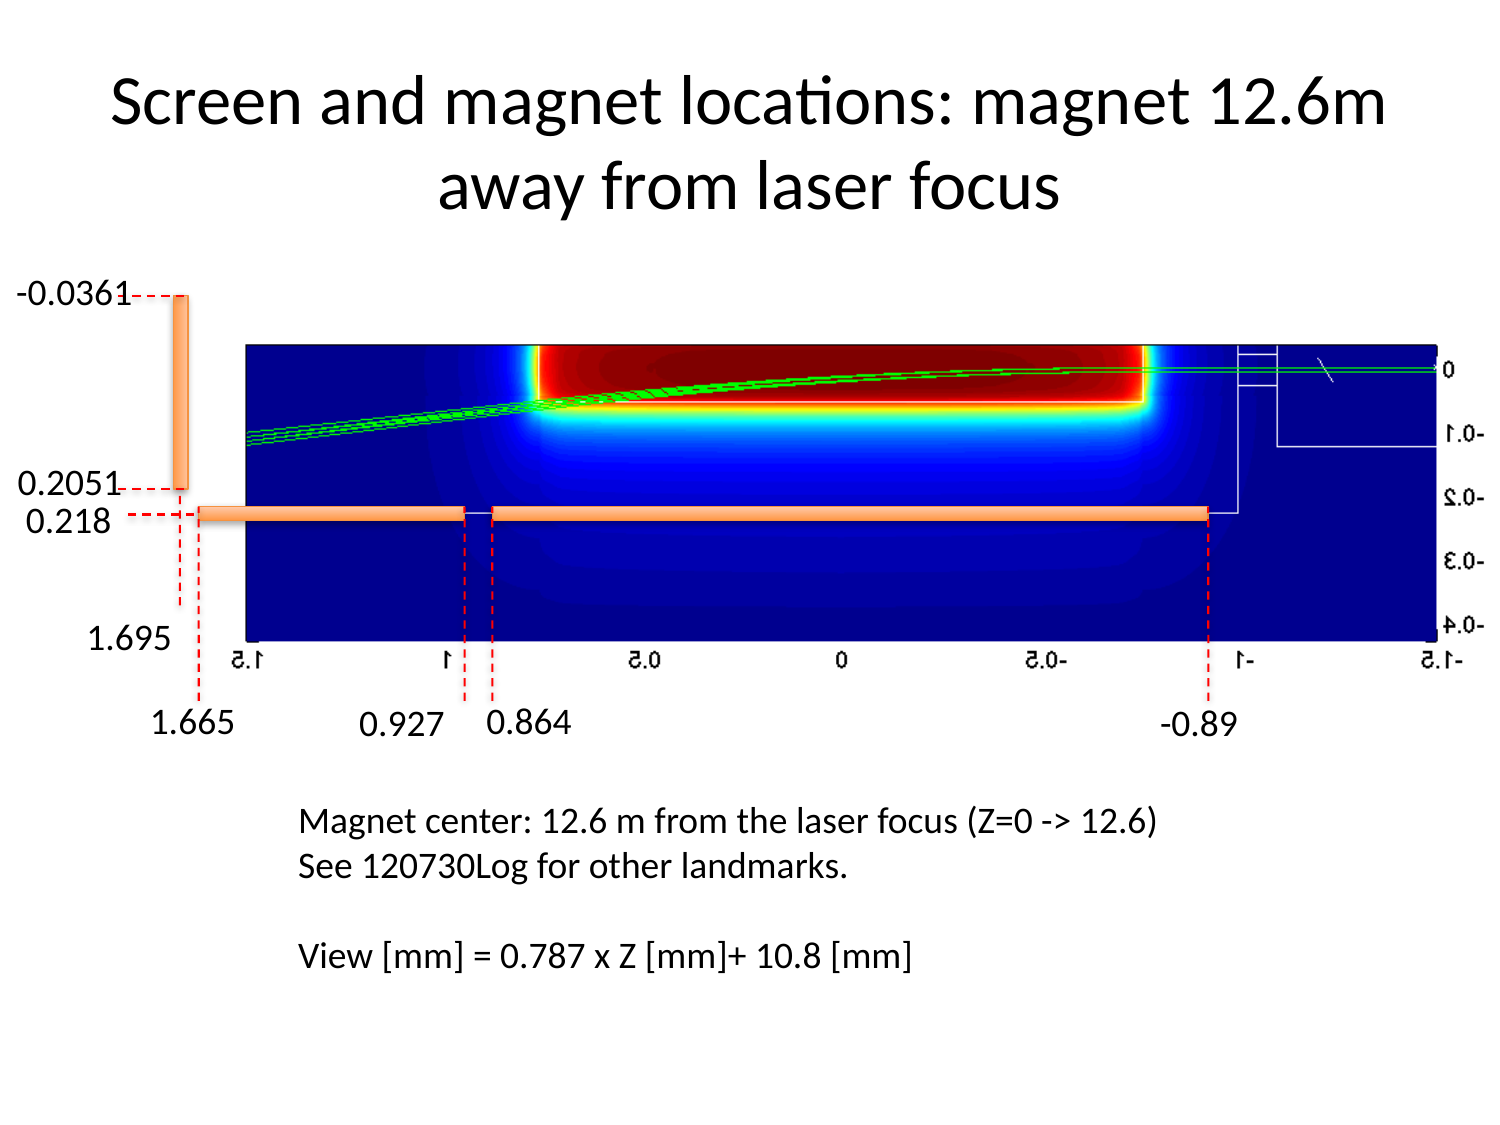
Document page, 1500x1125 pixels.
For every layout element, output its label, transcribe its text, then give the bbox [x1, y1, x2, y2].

text_box Magnet center: 12.6 m from the laser focus (Z=0 -> 12.6) See 120730Log for other landmarks. View [mm] = 0.787 x Z [mm]+ 10.8 [mm] [283, 788, 1195, 1029]
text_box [1, 260, 1490, 753]
title Screen and magnet locations: magnet 12.6m away from laser focus [75, 45, 1425, 233]
